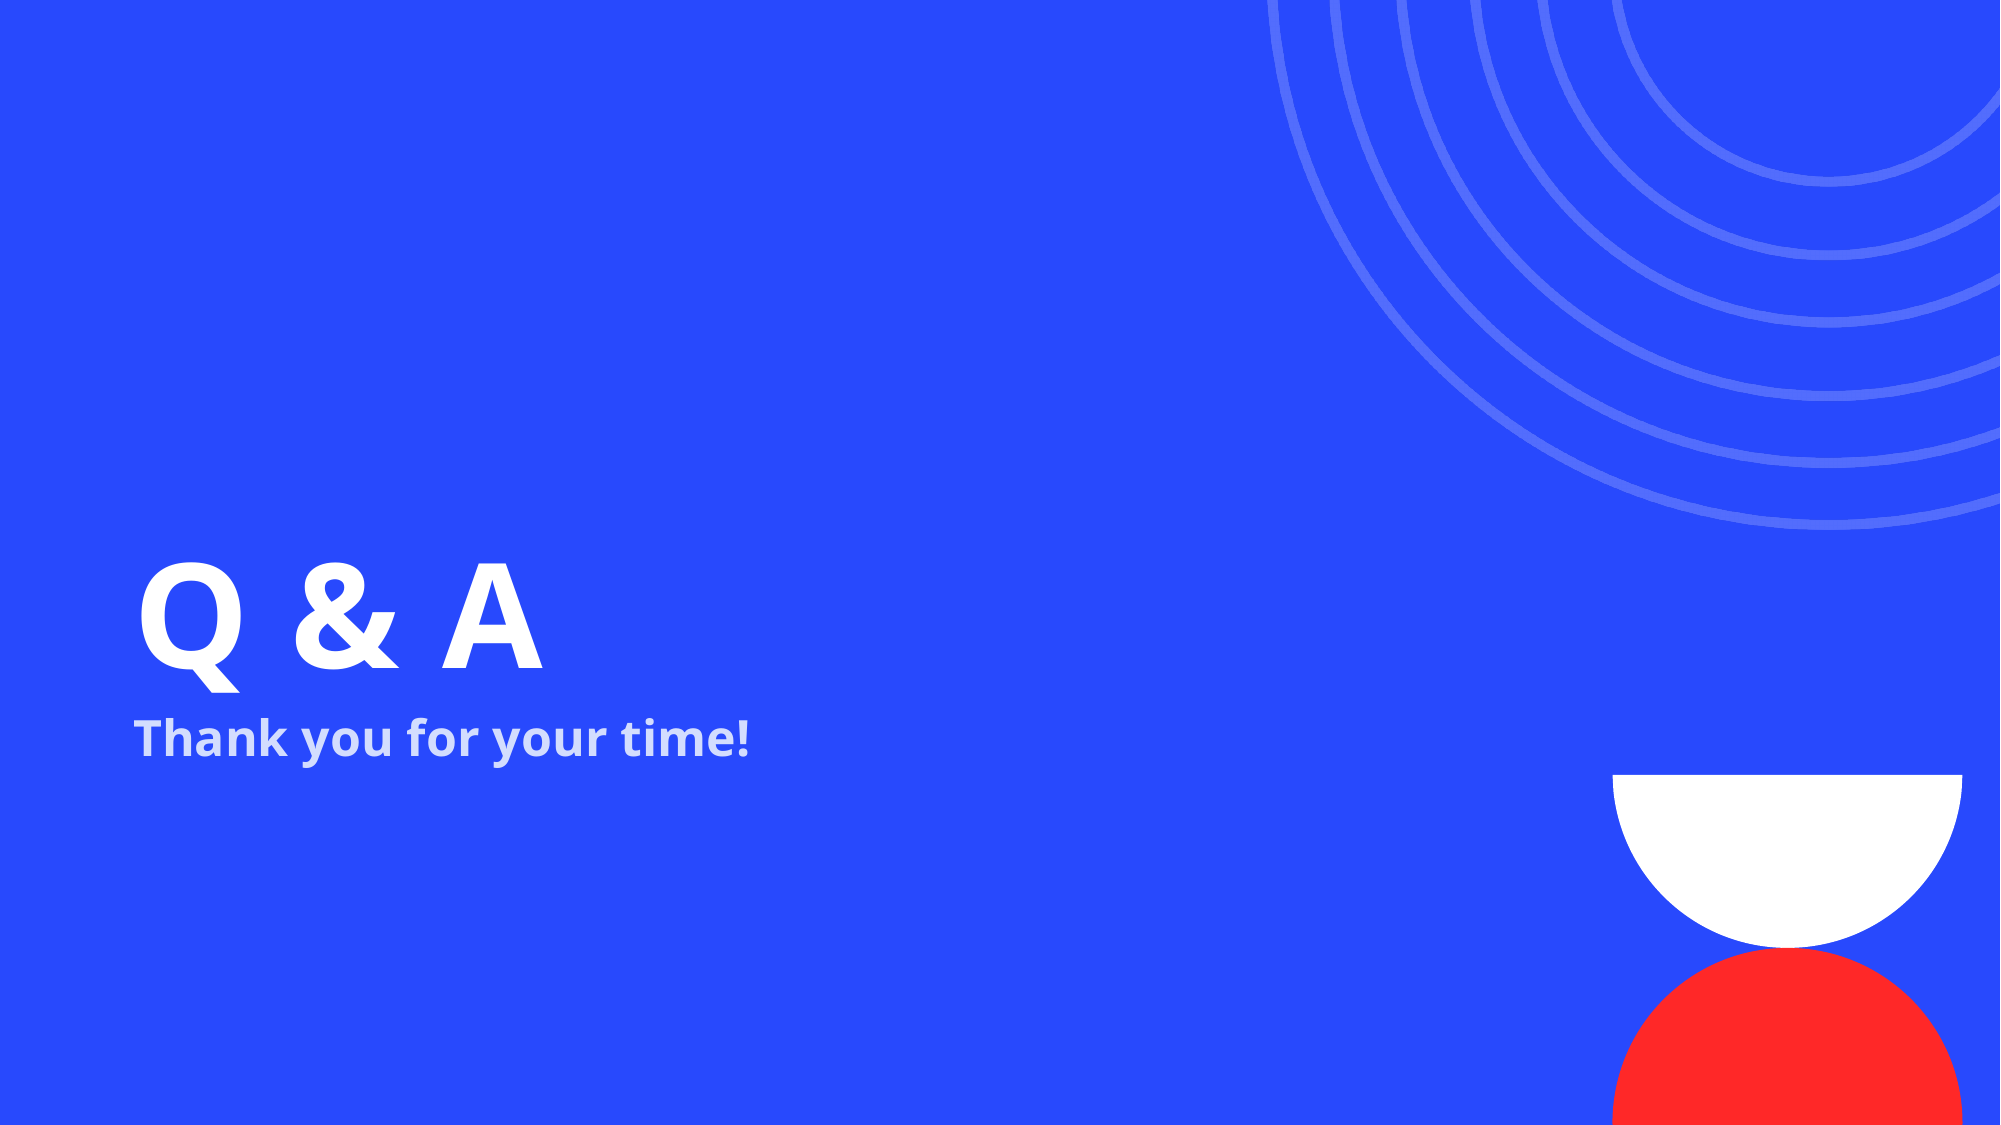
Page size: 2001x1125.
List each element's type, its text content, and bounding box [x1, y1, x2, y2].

subtitle Thank you for your time! [133, 713, 1282, 994]
picture [1266, 0, 2000, 530]
title Q & A [133, 100, 1774, 701]
